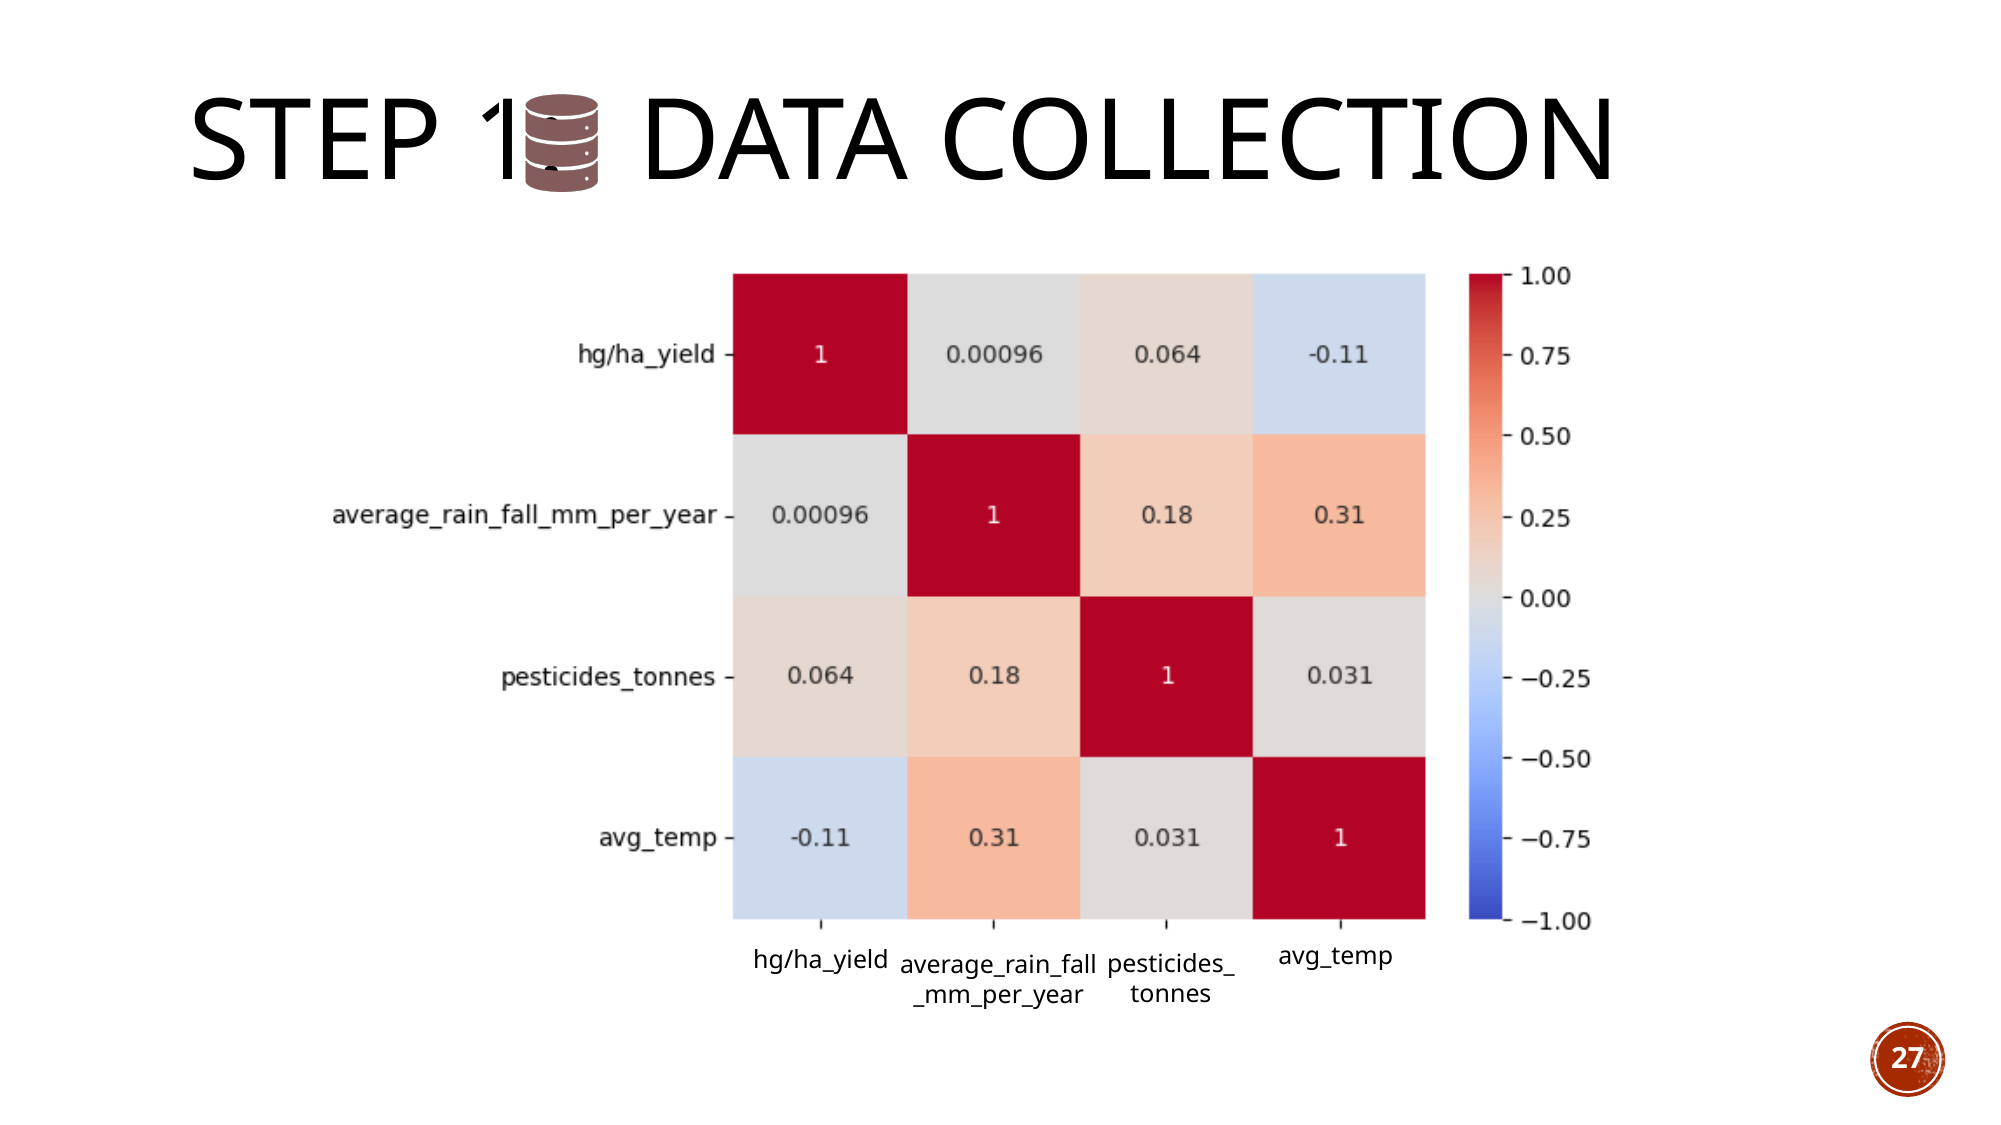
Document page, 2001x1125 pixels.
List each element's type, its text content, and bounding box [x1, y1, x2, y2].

text_box [499, 81, 623, 205]
text_box STEP 1: DATA COLLECTION [173, 59, 1824, 226]
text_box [317, 251, 1606, 1015]
slide_number 27 [1855, 1028, 1961, 1089]
